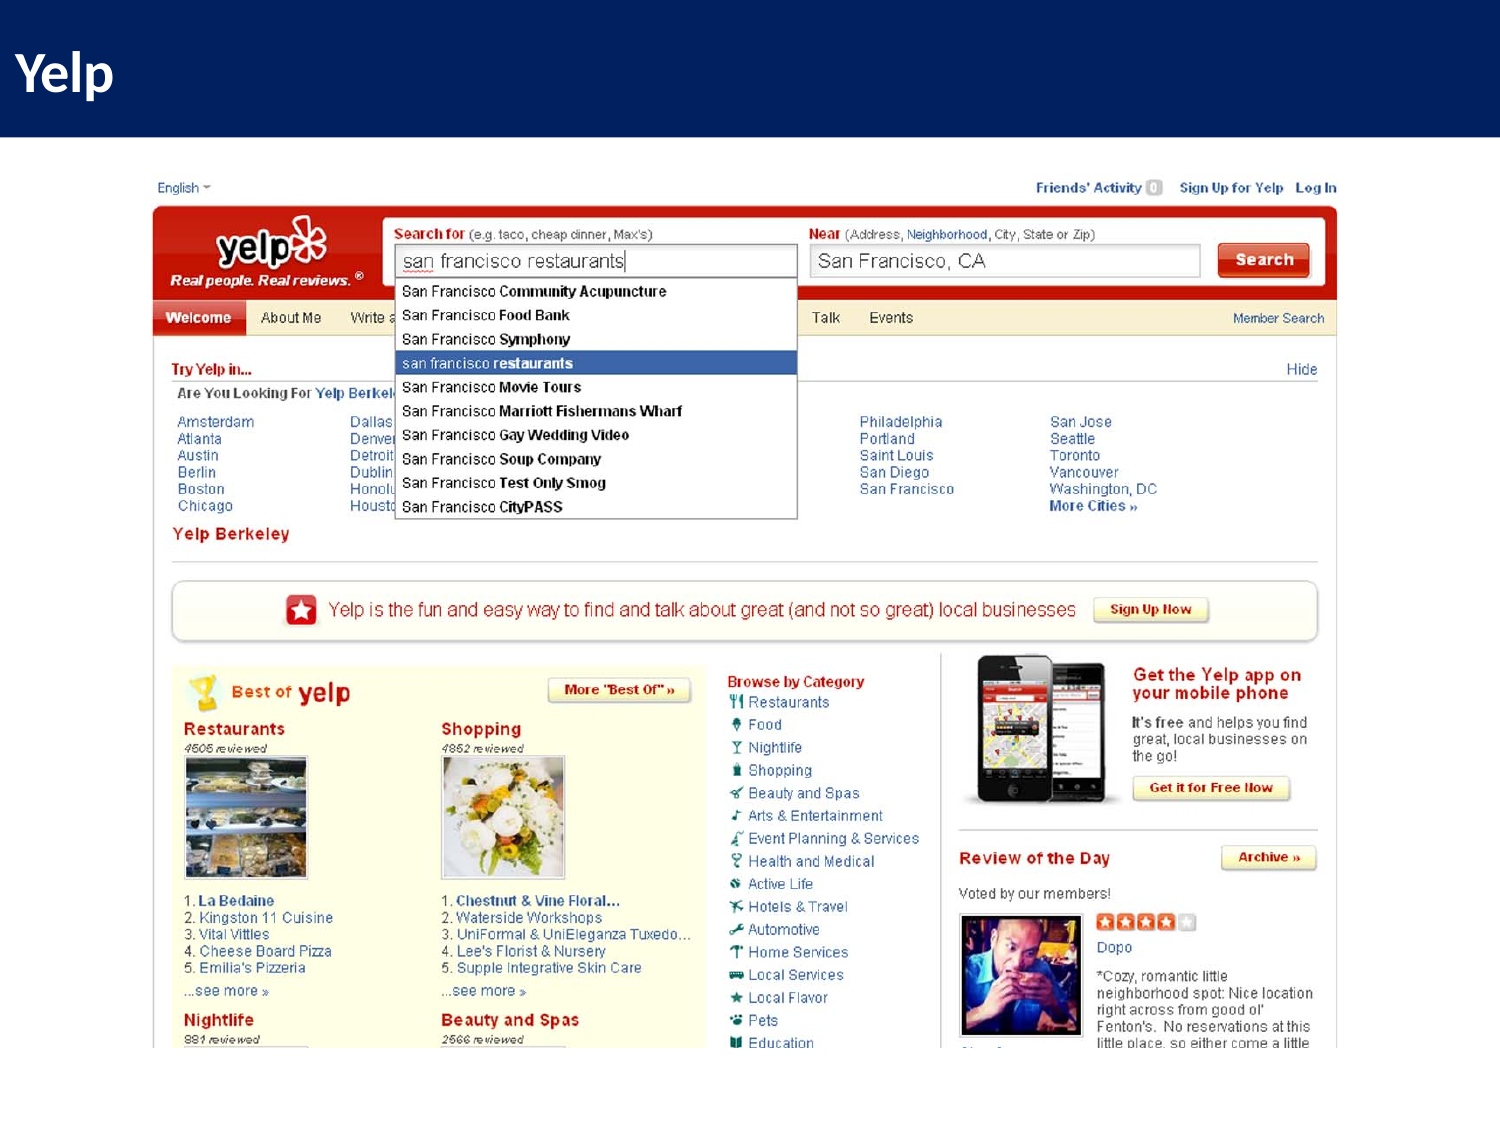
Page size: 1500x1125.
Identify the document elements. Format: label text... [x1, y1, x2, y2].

title Yelp [0, 0, 1500, 138]
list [95, 174, 1405, 1048]
